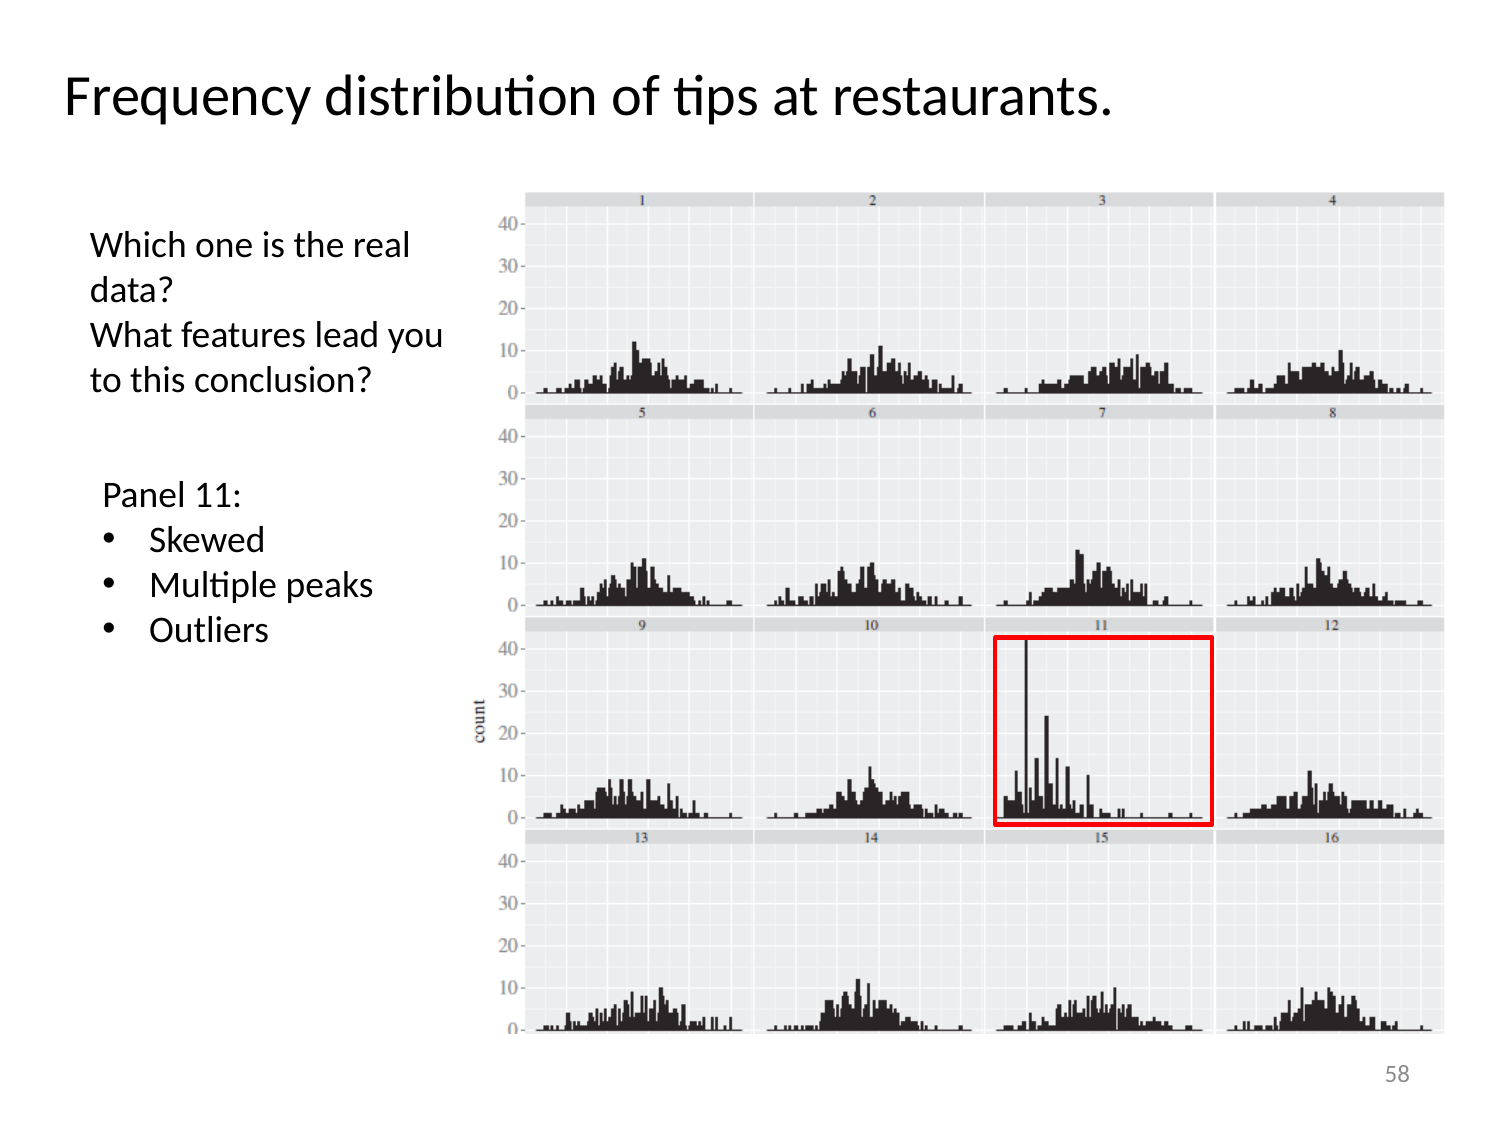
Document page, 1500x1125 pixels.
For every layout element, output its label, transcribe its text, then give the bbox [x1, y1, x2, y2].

picture [462, 187, 1457, 1035]
text_box Frequency distribution of tips at restaurants. [50, 50, 1300, 135]
text_box Which one is the real data? What features lead you to this conclusion? [74, 212, 457, 408]
text_box Panel 11: Skewed Multiple peaks Outliers [87, 462, 425, 658]
slide_number 58 [1074, 1042, 1425, 1103]
